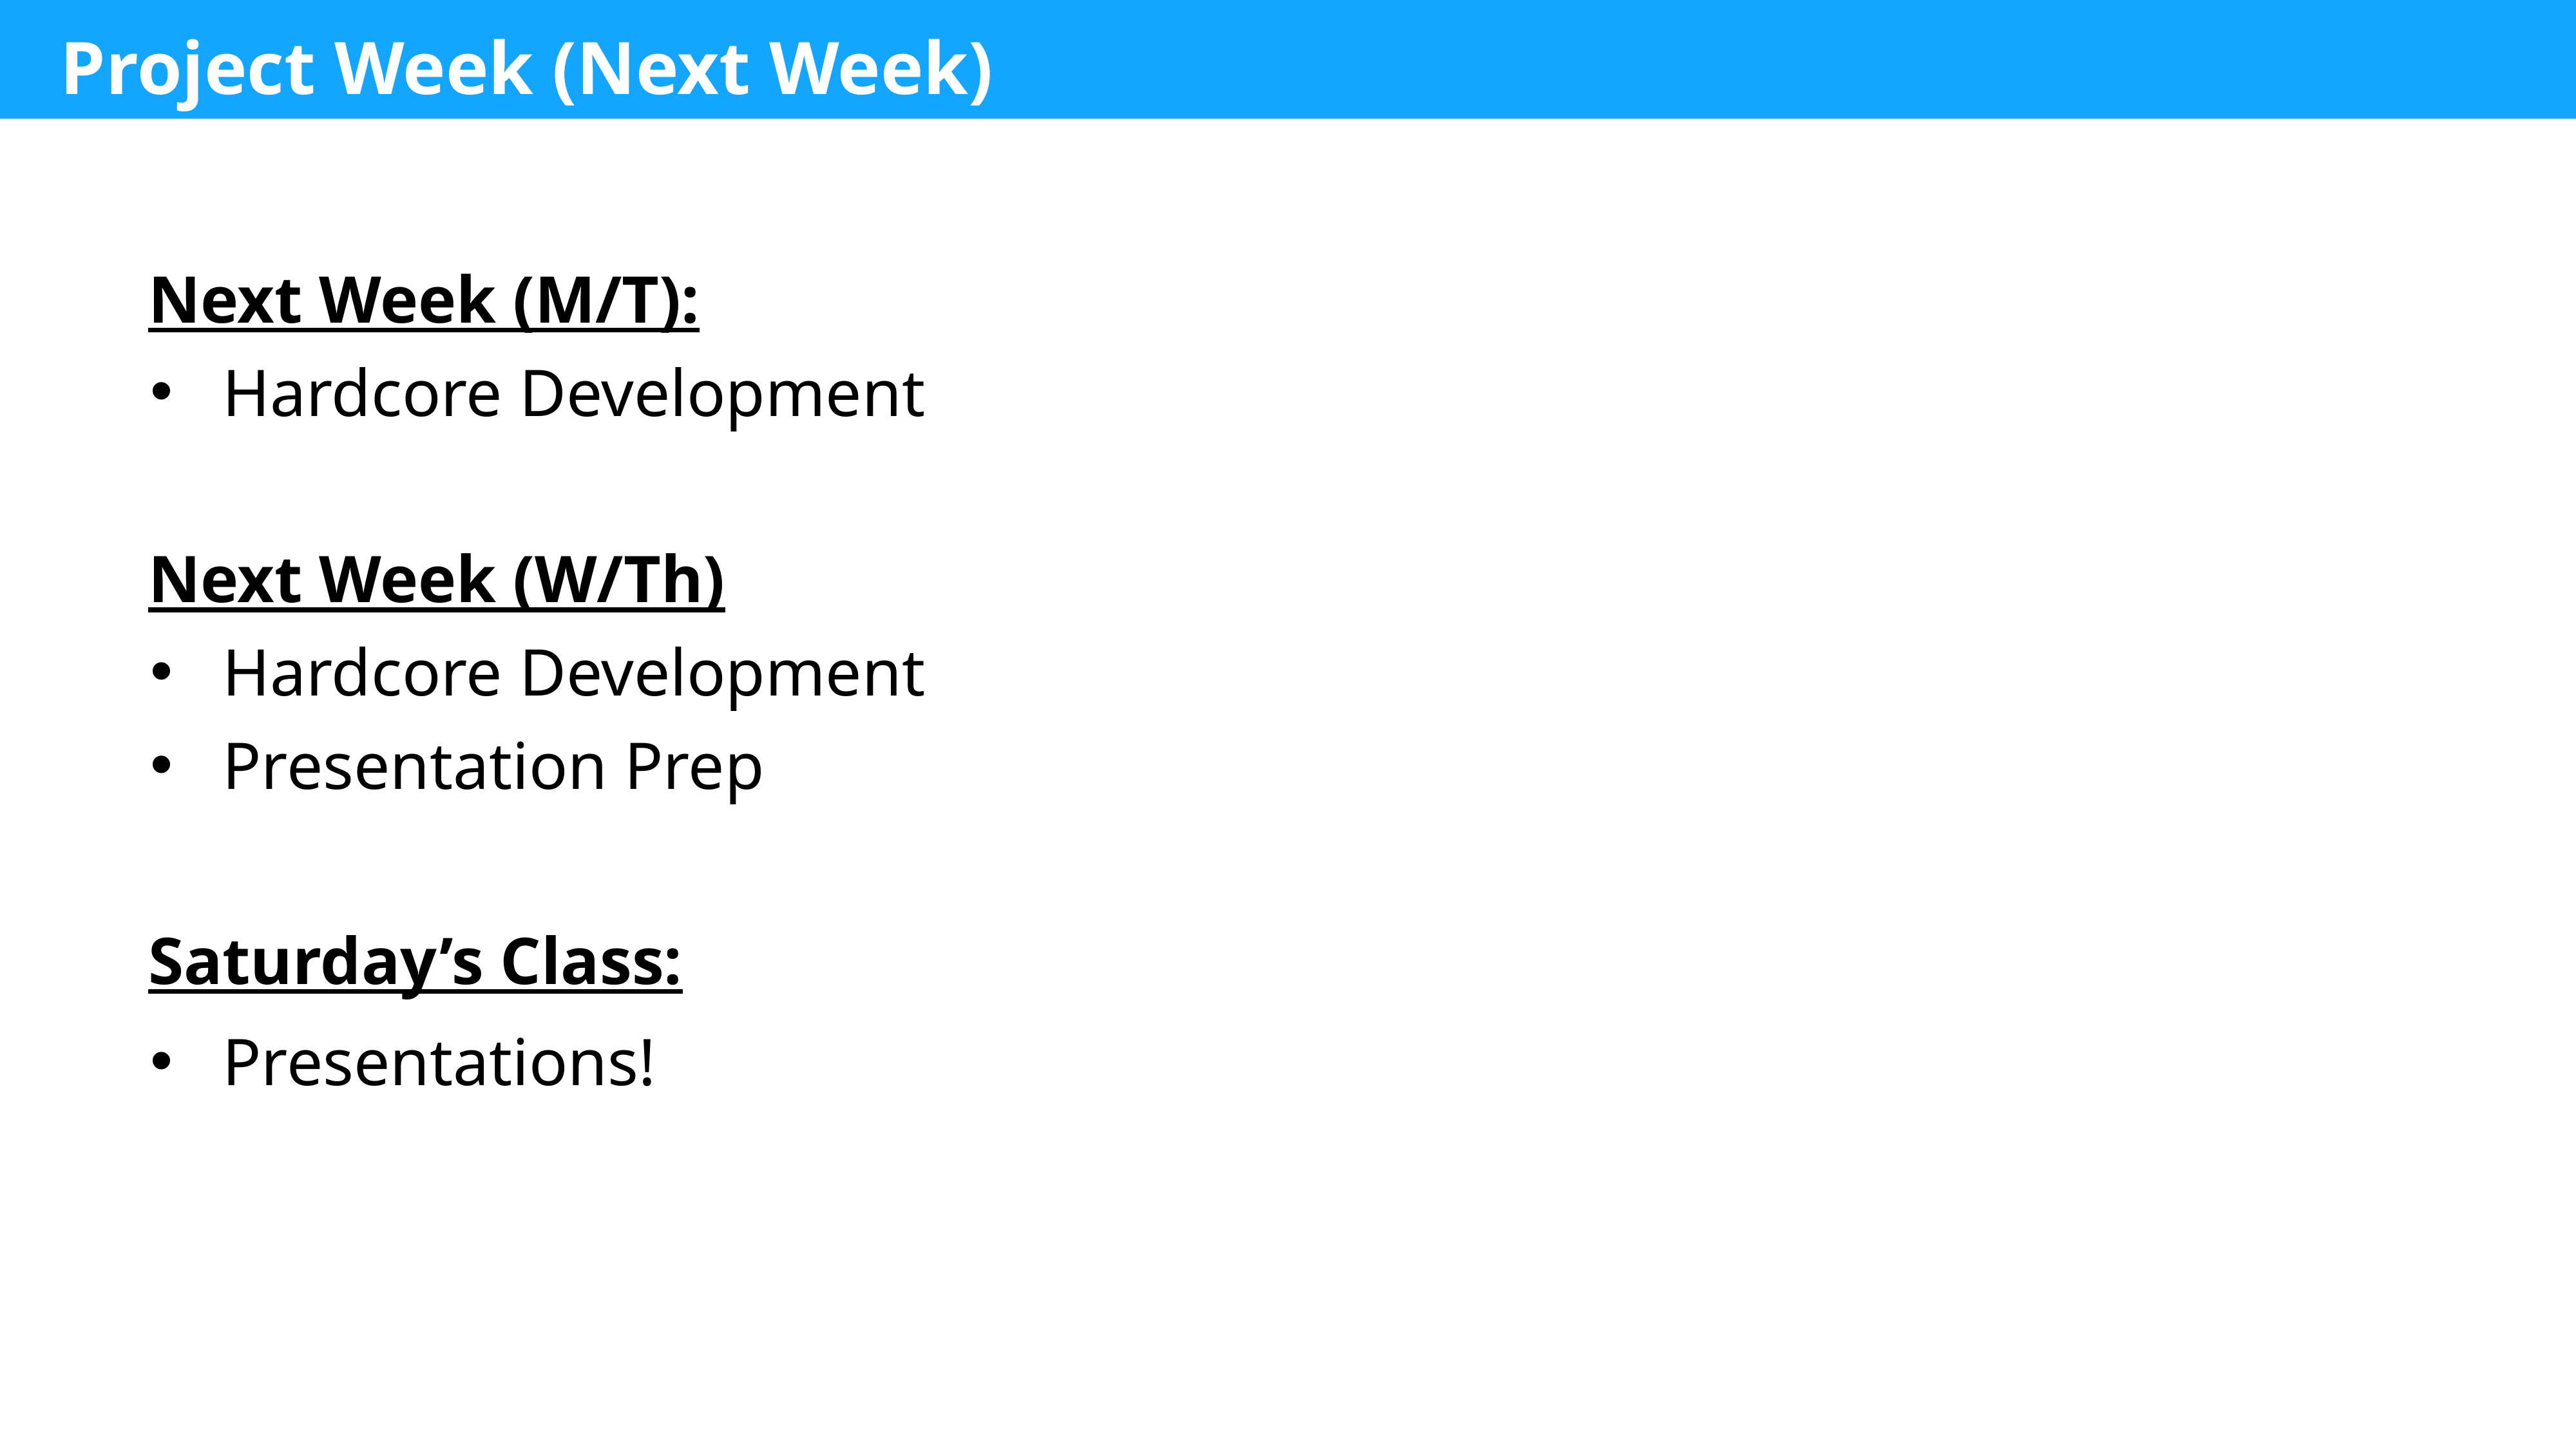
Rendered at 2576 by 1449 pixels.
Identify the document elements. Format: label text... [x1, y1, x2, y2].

text_box Next Week (M/T): Hardcore Development Next Week (W/Th) Hardcore Development Presentation Prep Saturday’s Class: Presentations! [138, 249, 1959, 1108]
text_box Project Week (Next Week) [50, 17, 1207, 114]
